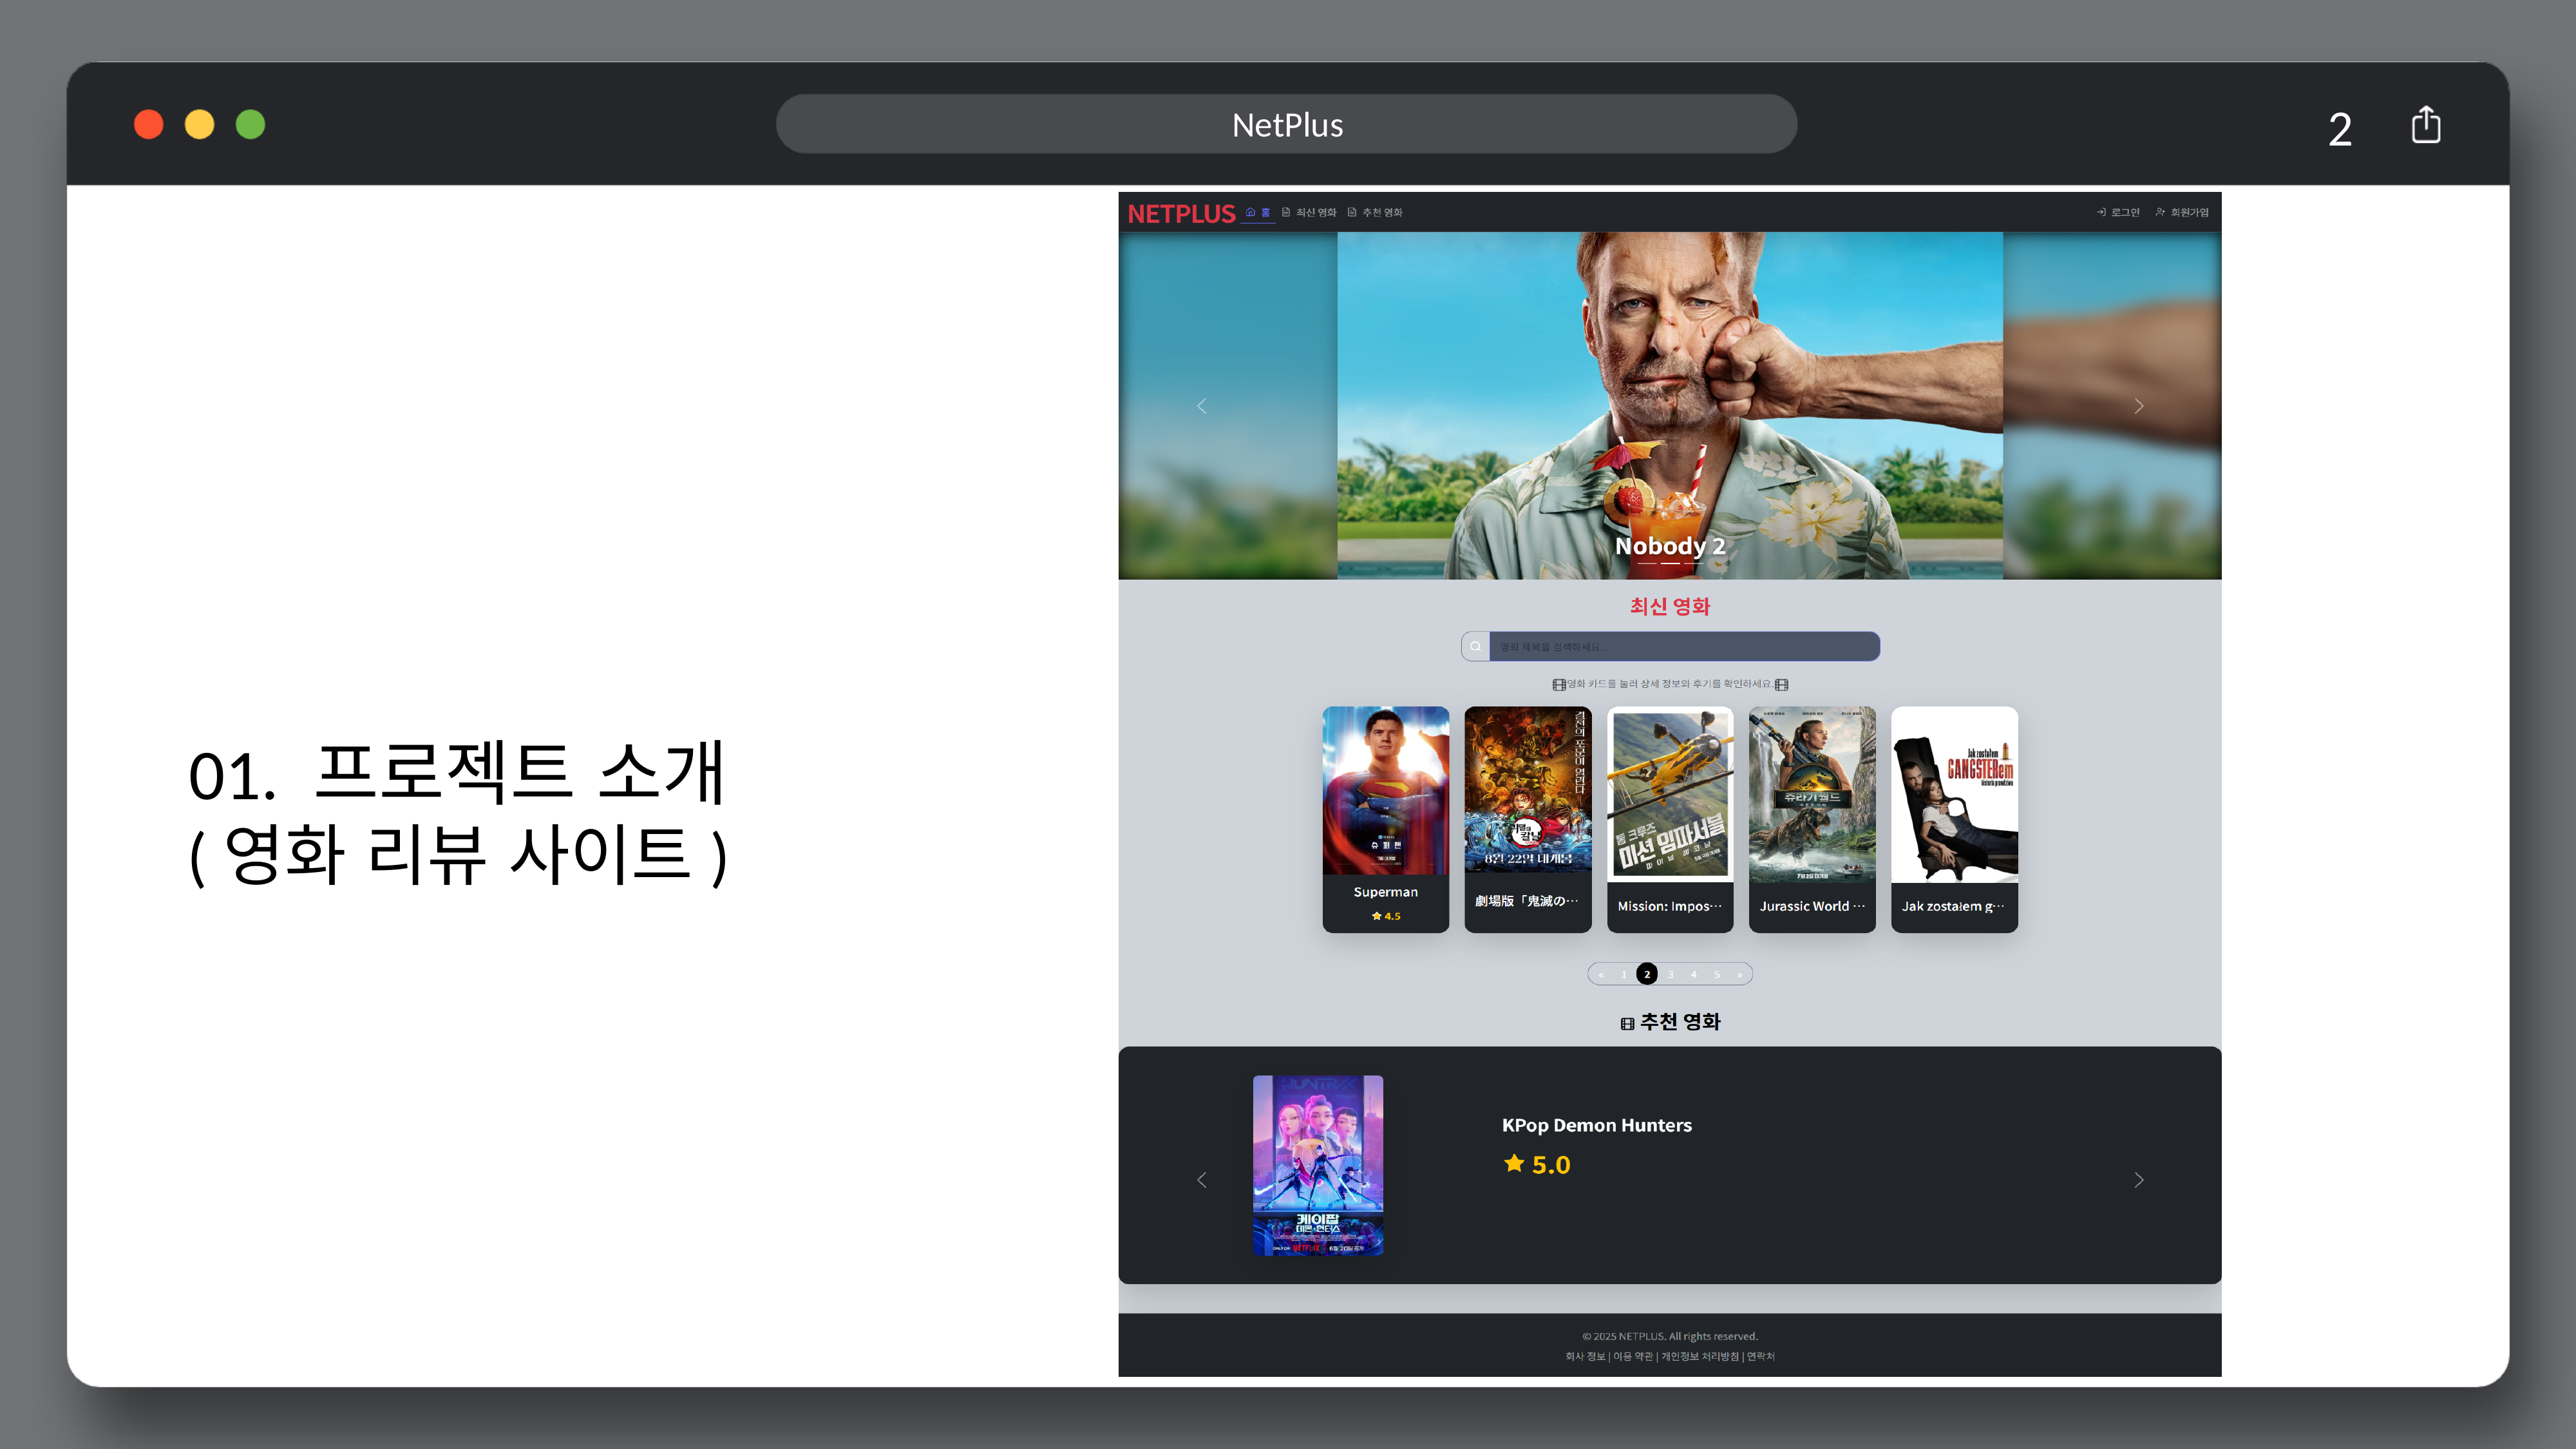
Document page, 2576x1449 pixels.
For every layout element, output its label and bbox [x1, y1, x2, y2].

picture [65, 60, 2512, 1389]
